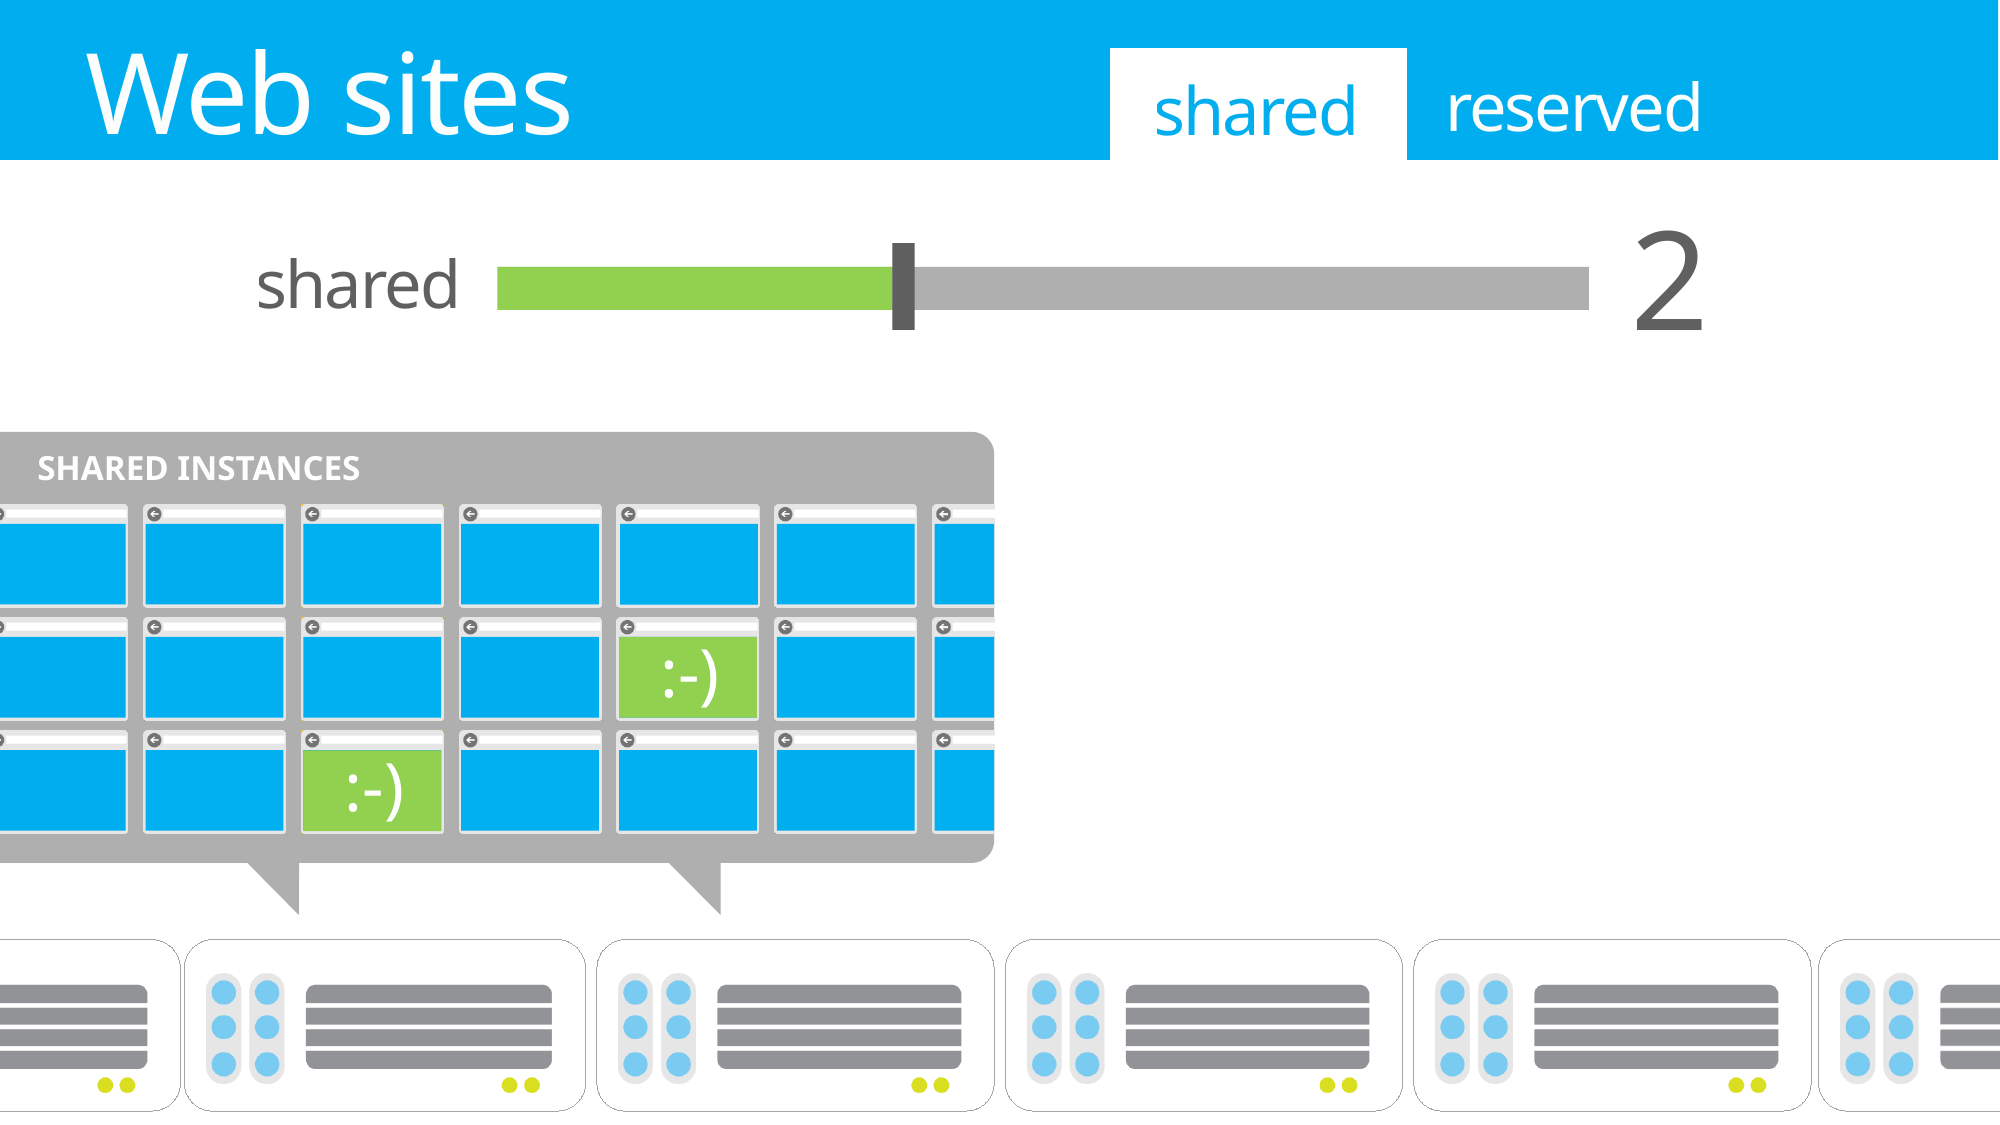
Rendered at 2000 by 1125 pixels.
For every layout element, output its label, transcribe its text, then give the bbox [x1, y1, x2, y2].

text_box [0, 939, 2000, 1112]
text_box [618, 630, 760, 718]
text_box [303, 743, 444, 832]
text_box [497, 211, 1752, 362]
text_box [0, 260, 1032, 939]
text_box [0, 0, 2000, 162]
text_box shared [200, 251, 462, 260]
